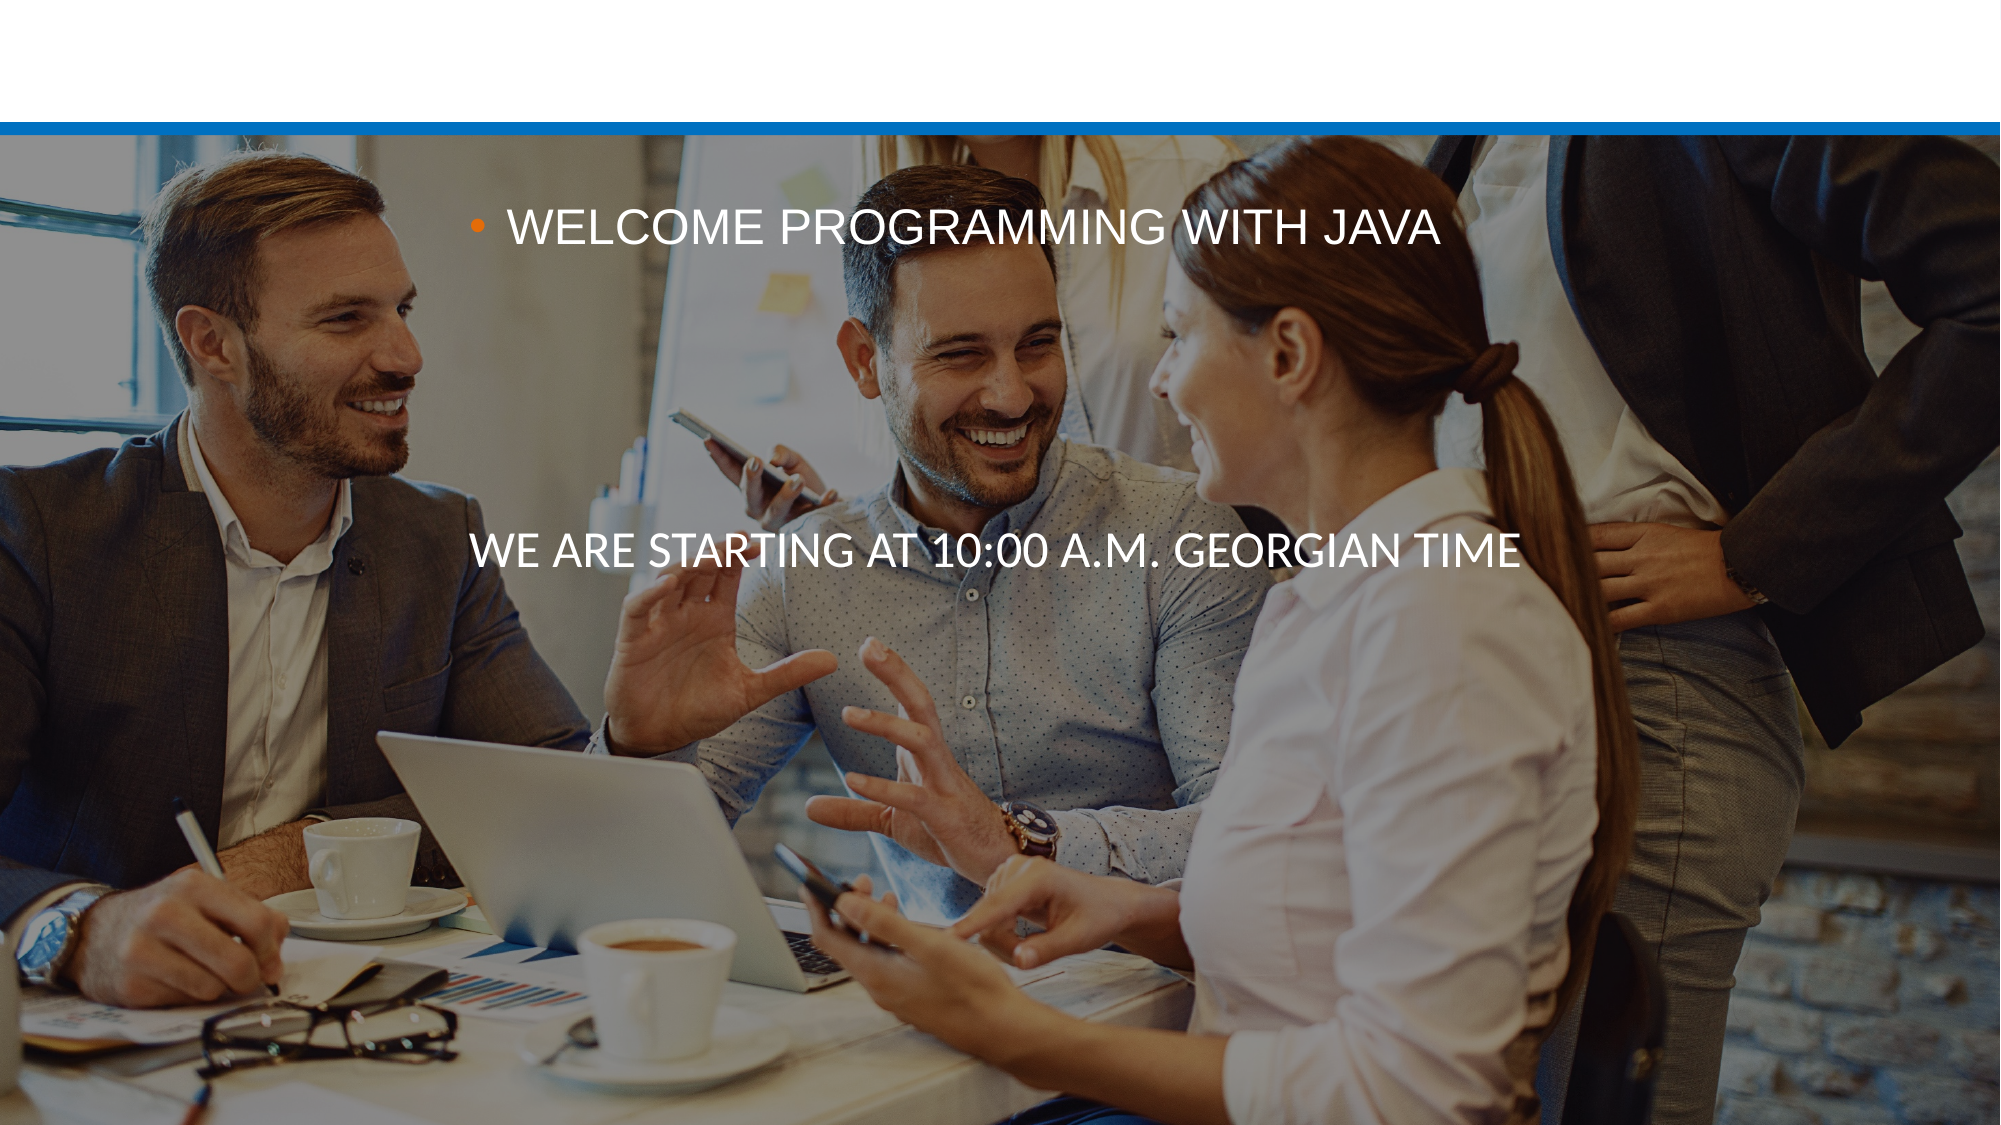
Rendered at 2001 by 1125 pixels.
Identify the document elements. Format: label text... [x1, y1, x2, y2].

text_box WE ARE STARTING AT 10:00 A.M. GEORGIAN TIME [454, 508, 1884, 586]
picture [0, 136, 2000, 1125]
list WELCOME PROGRAMMING WITH JAVA [454, 586, 1617, 663]
list WELCOME PROGRAMMING WITH JAVA [454, 193, 1617, 508]
